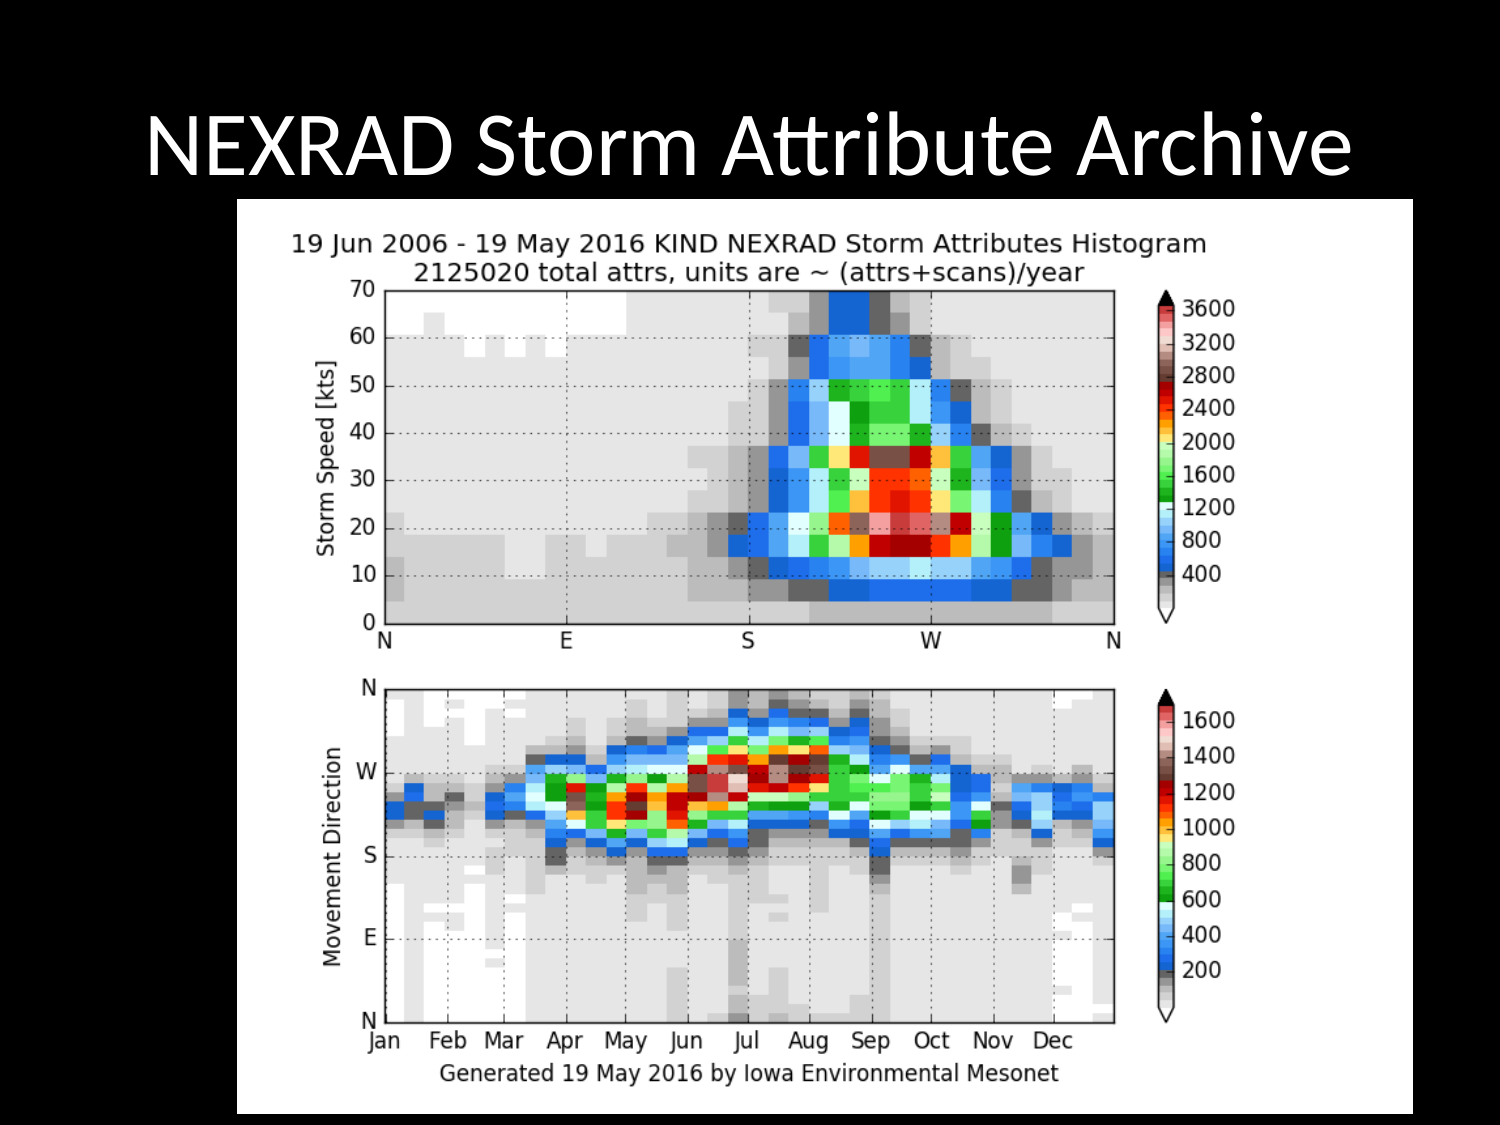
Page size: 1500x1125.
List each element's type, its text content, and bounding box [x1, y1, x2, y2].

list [237, 199, 1413, 1115]
title NEXRAD Storm Attribute Archive [75, 45, 1425, 233]
